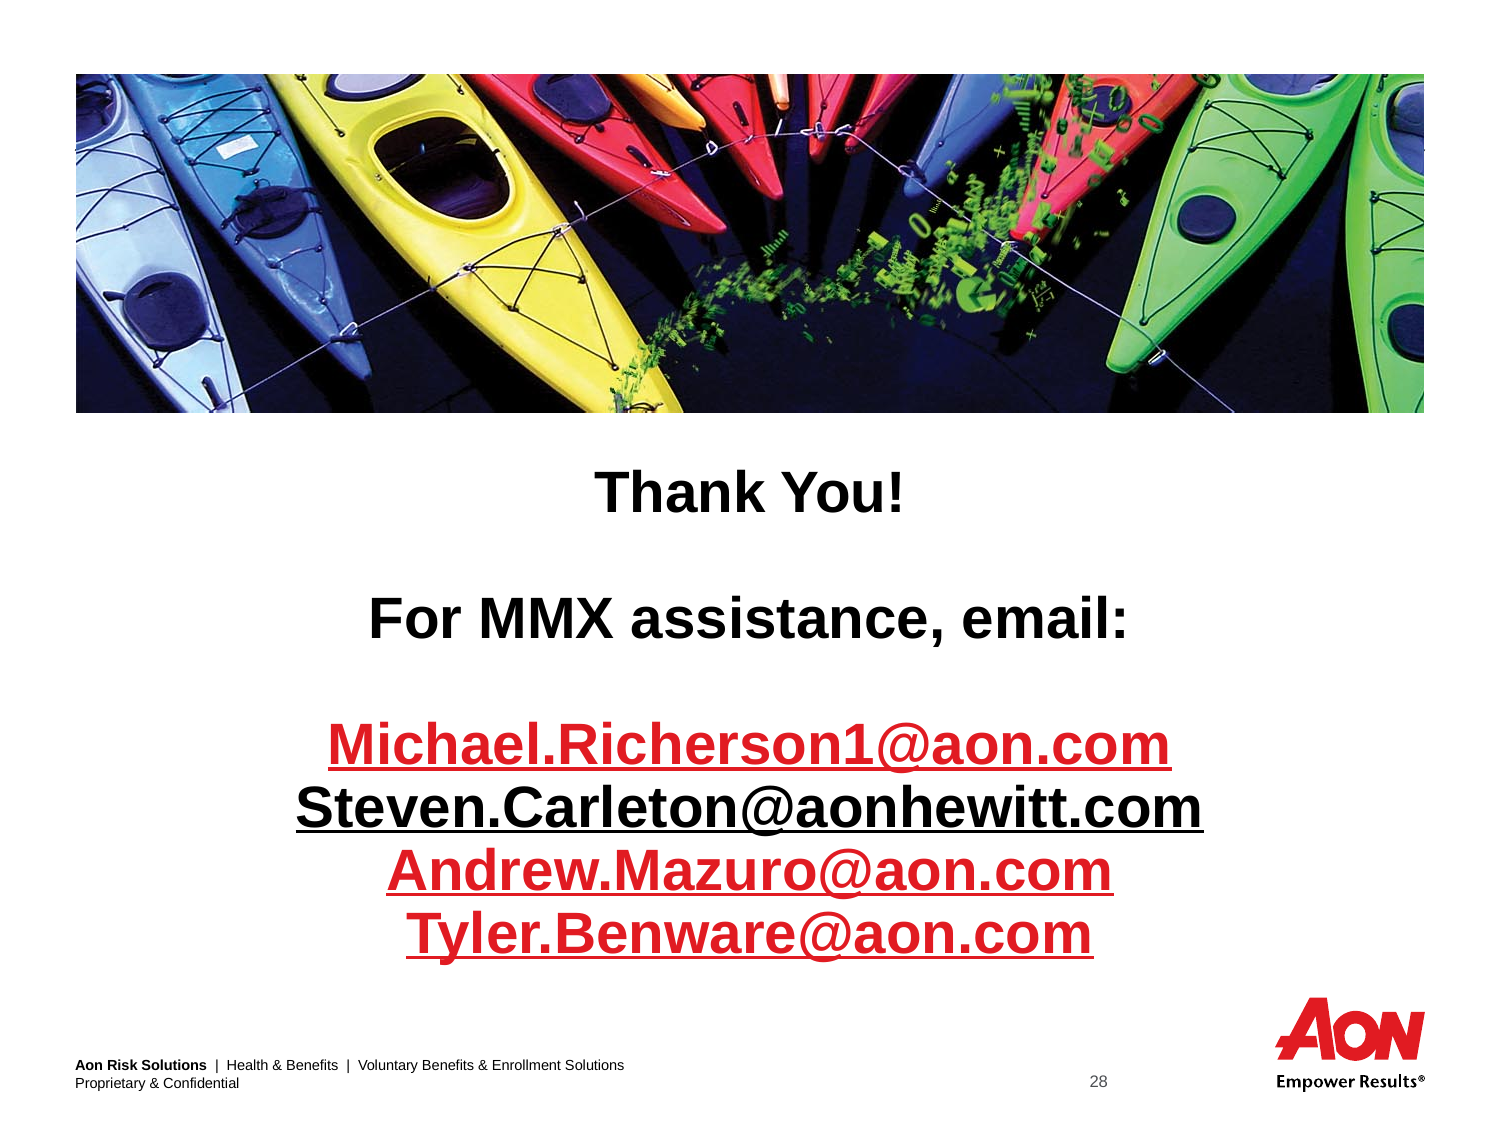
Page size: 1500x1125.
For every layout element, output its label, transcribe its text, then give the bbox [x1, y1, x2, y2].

title Thank You! For MMX assistance, email: Michael.Richerson1@aon.com Steven.Carleton@aonhewitt.com Andrew.Mazuro@aon.com Tyler.Benware@aon.com [74, 489, 1426, 1125]
picture [76, 74, 1424, 413]
